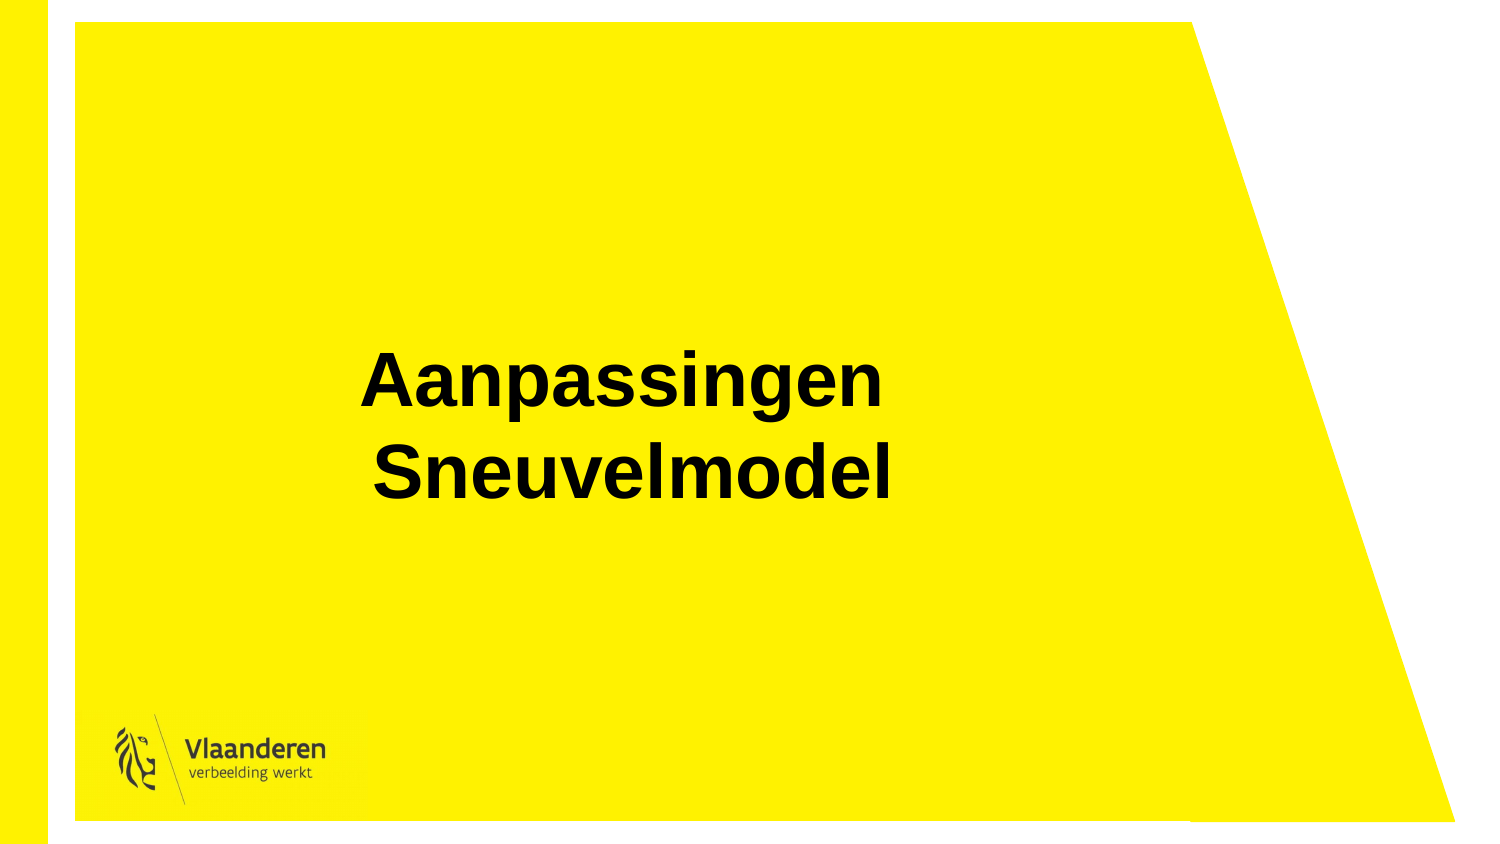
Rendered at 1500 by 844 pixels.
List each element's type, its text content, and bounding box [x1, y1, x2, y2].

text_box [1191, 22, 1455, 822]
text_box Aanpassingen Sneuvelmodel [75, 0, 1191, 844]
picture [74, 710, 368, 821]
